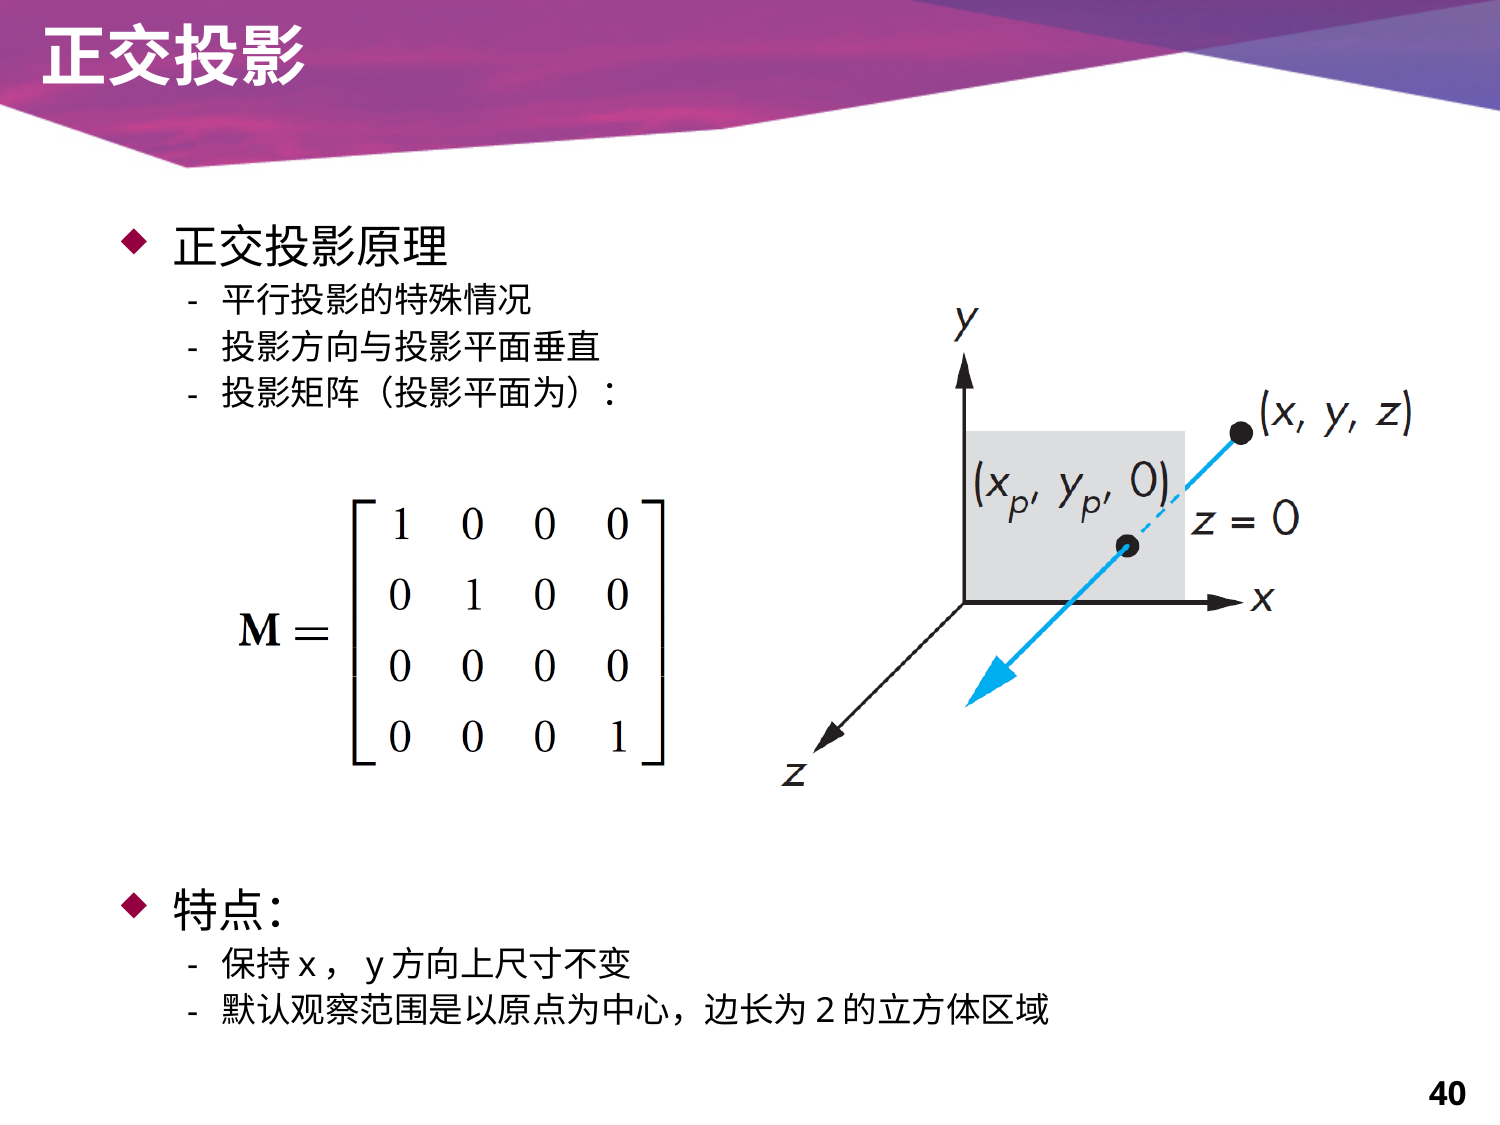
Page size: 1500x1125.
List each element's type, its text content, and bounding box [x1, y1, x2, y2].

slide_number 40 [1384, 1065, 1500, 1125]
picture [0, 0, 1500, 1125]
title 正交投影 [25, 15, 1320, 104]
